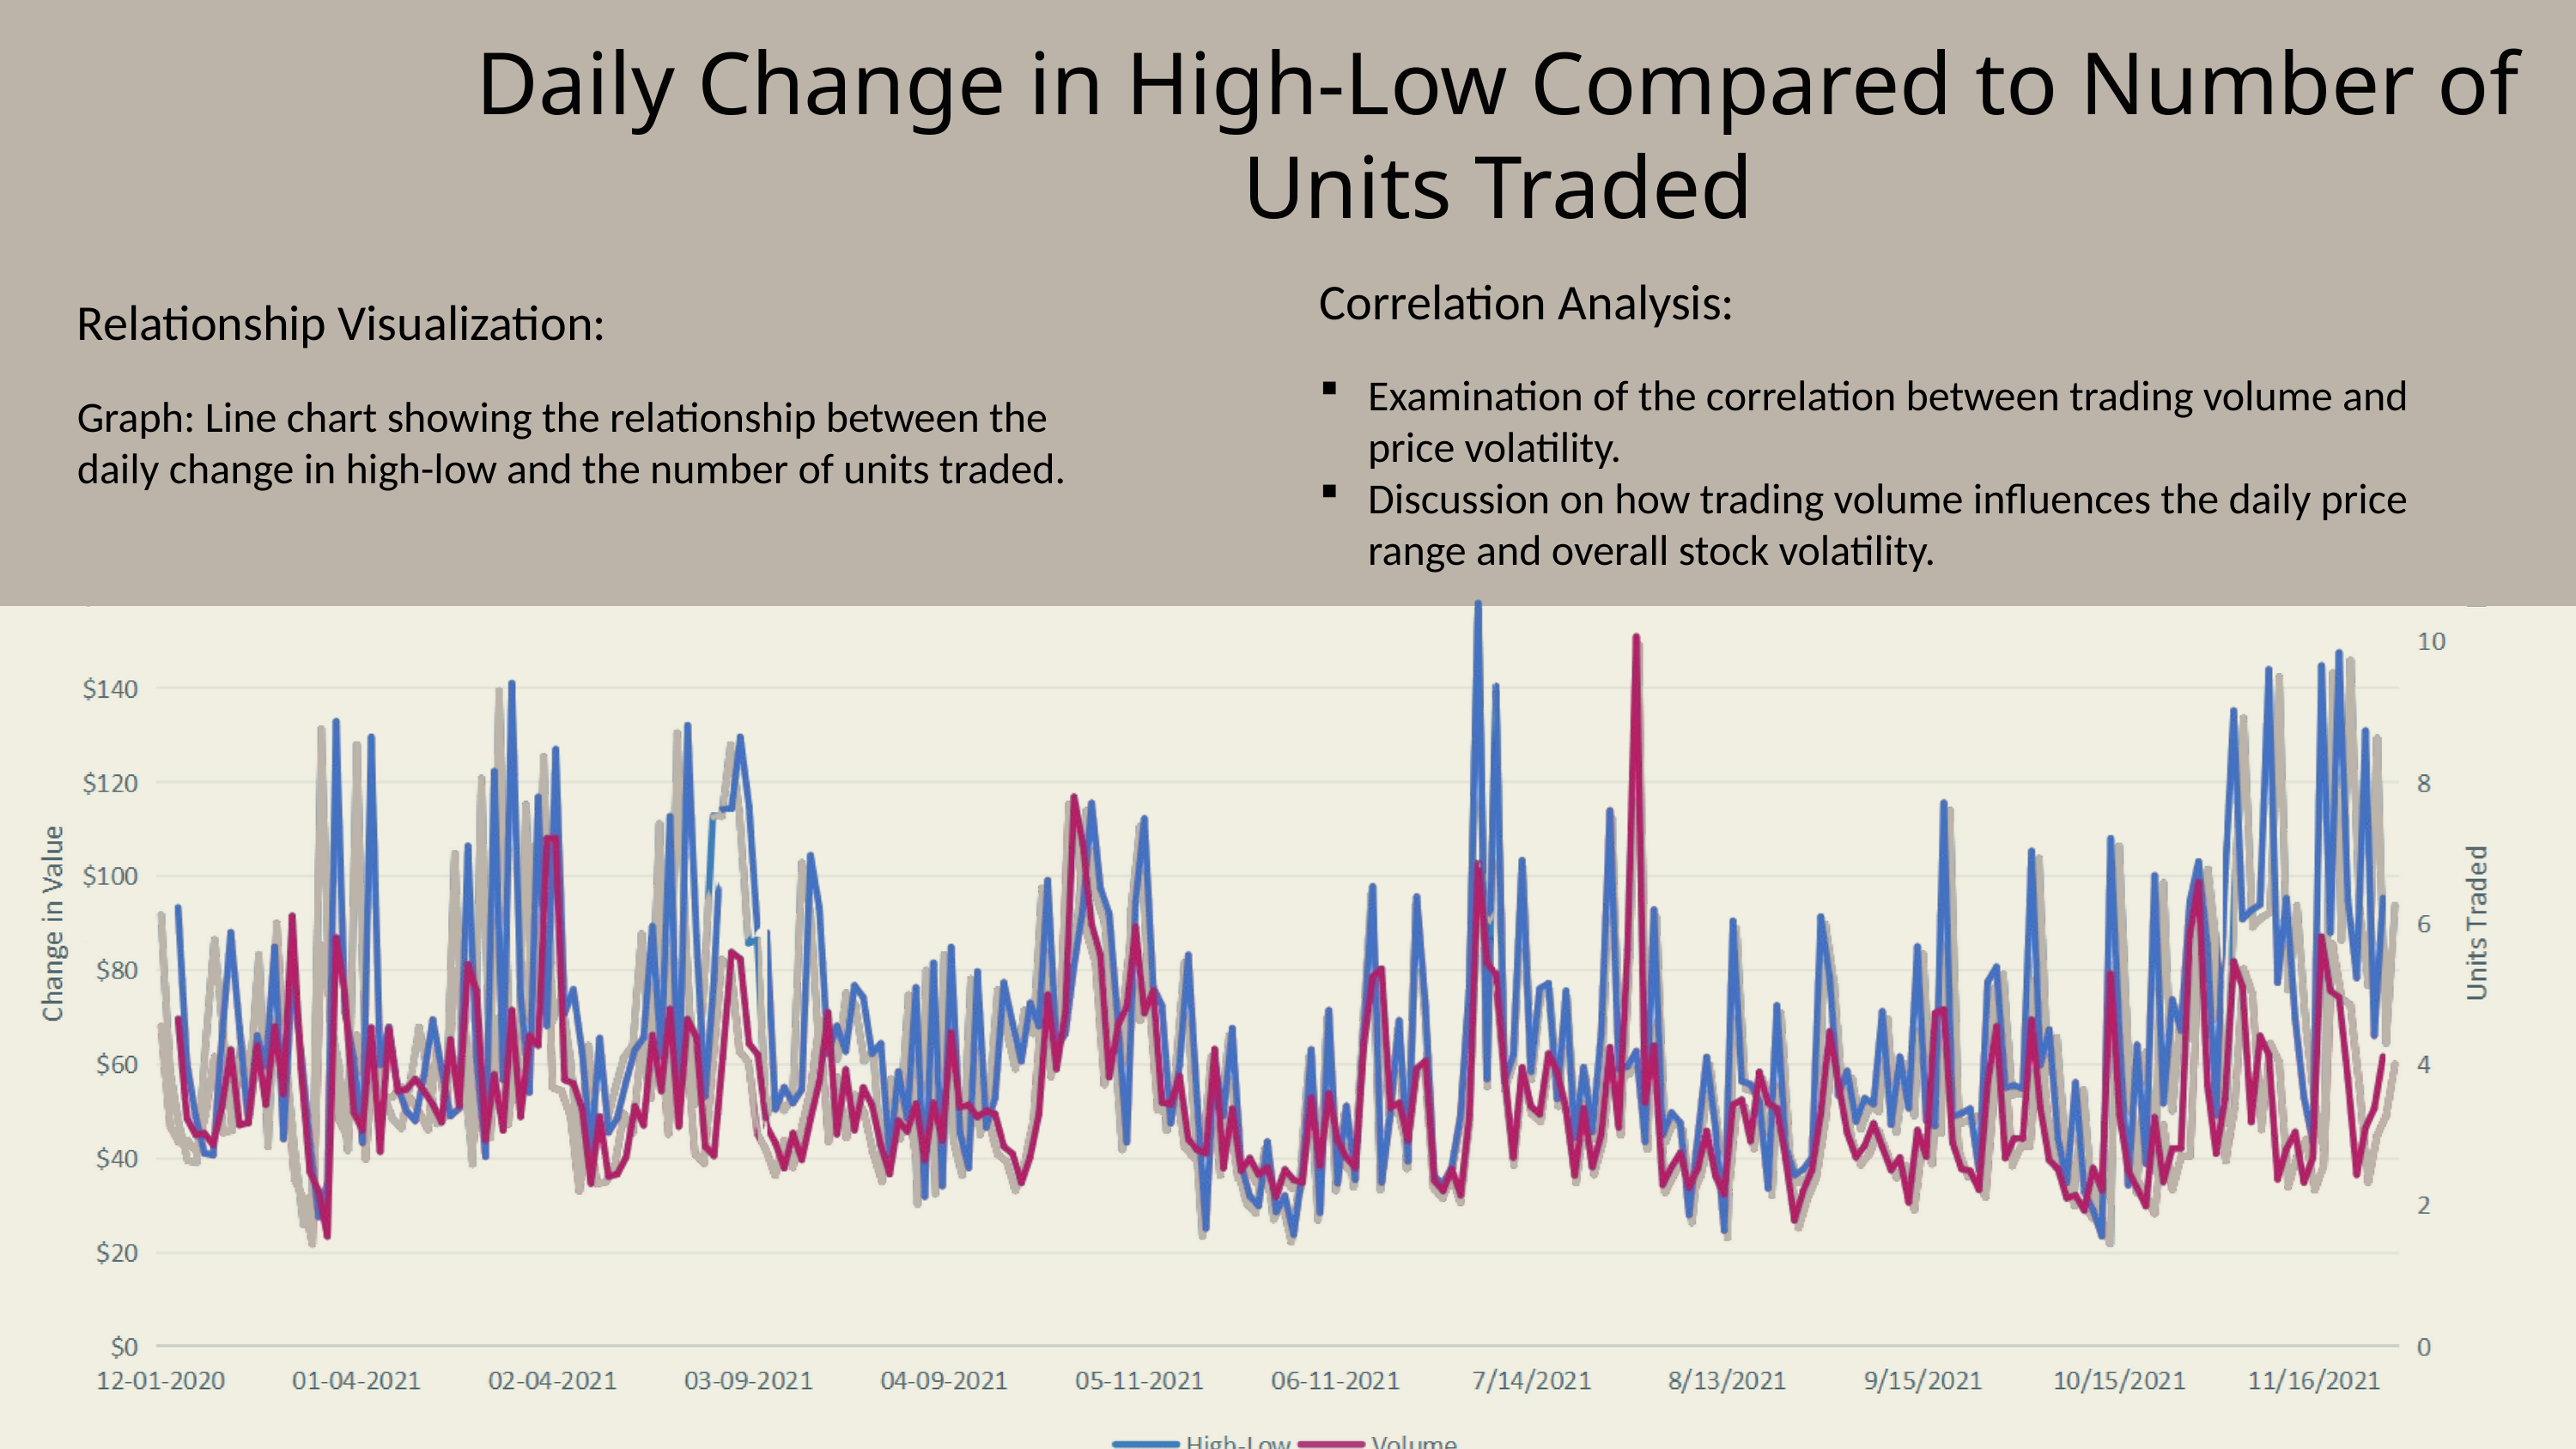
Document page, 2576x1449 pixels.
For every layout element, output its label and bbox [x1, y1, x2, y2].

text_box [0, 0, 2576, 1449]
